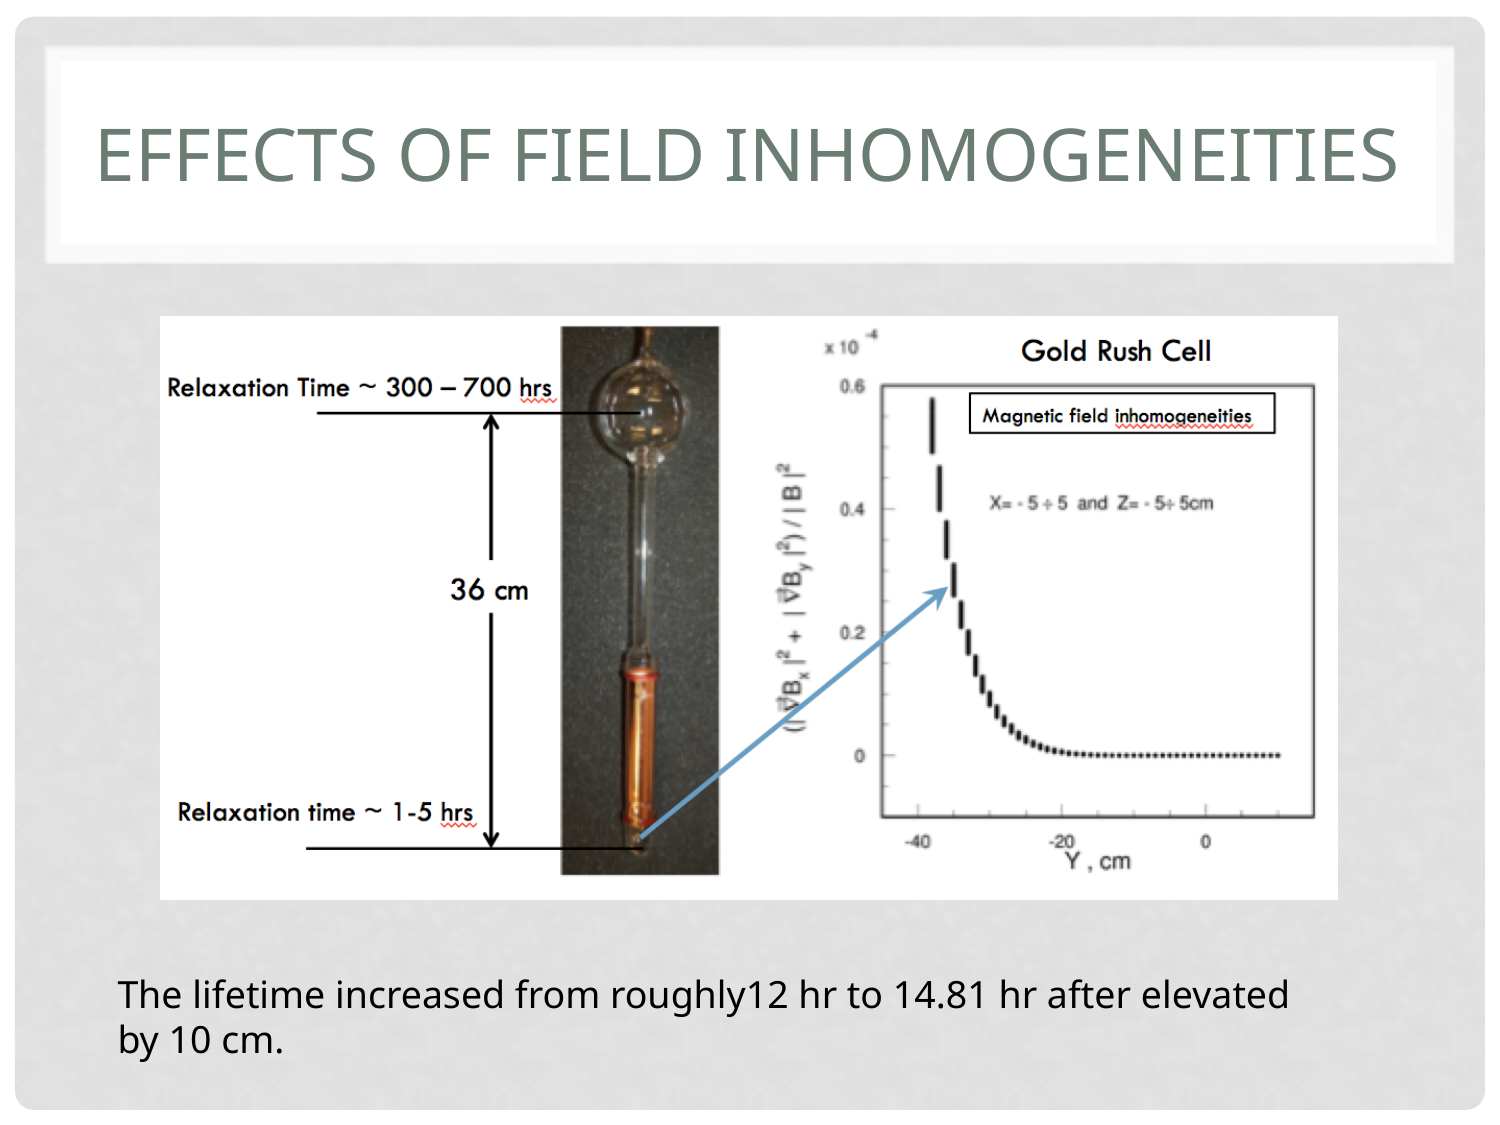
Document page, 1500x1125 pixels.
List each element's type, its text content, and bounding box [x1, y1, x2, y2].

title Effects of field inhomogeneities [69, 66, 1425, 238]
picture [160, 316, 1338, 900]
text_box The lifetime increased from roughly12 hr to 14.81 hr after elevated by 10 cm. [102, 963, 1338, 1068]
